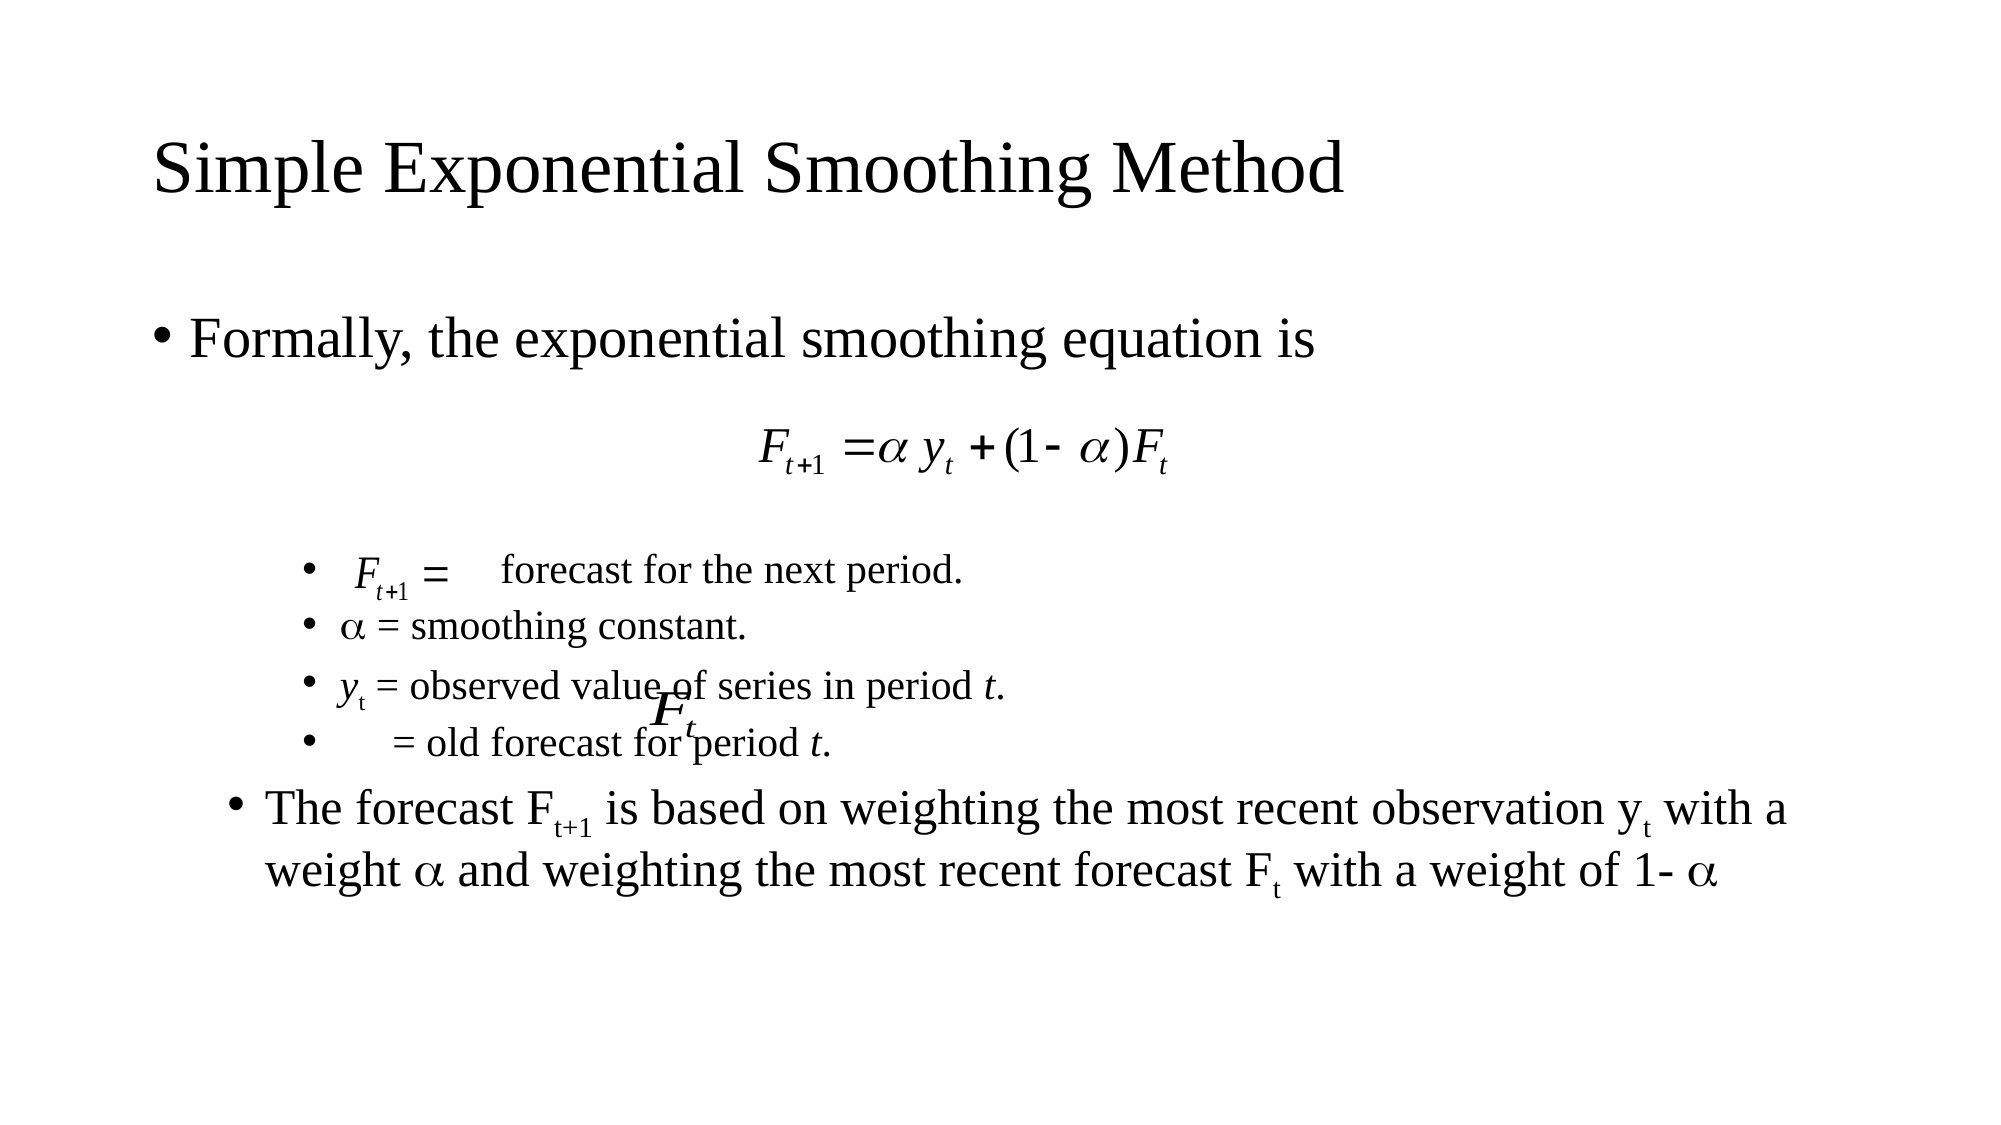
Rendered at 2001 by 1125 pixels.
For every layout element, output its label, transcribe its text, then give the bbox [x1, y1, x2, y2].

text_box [347, 542, 448, 613]
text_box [637, 674, 710, 750]
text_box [749, 412, 1180, 488]
title Simple Exponential Smoothing Method [137, 59, 1863, 278]
list Formally, the exponential smoothing equation is forecast for the next period.  = smoothing constant. yt = observed value of series in period t. = old forecast for period t. The forecast Ft+1 is based on weighting the most recent observation yt with a weight  and weighting the most recent forecast Ft with a weight of 1-  [137, 299, 1863, 1014]
